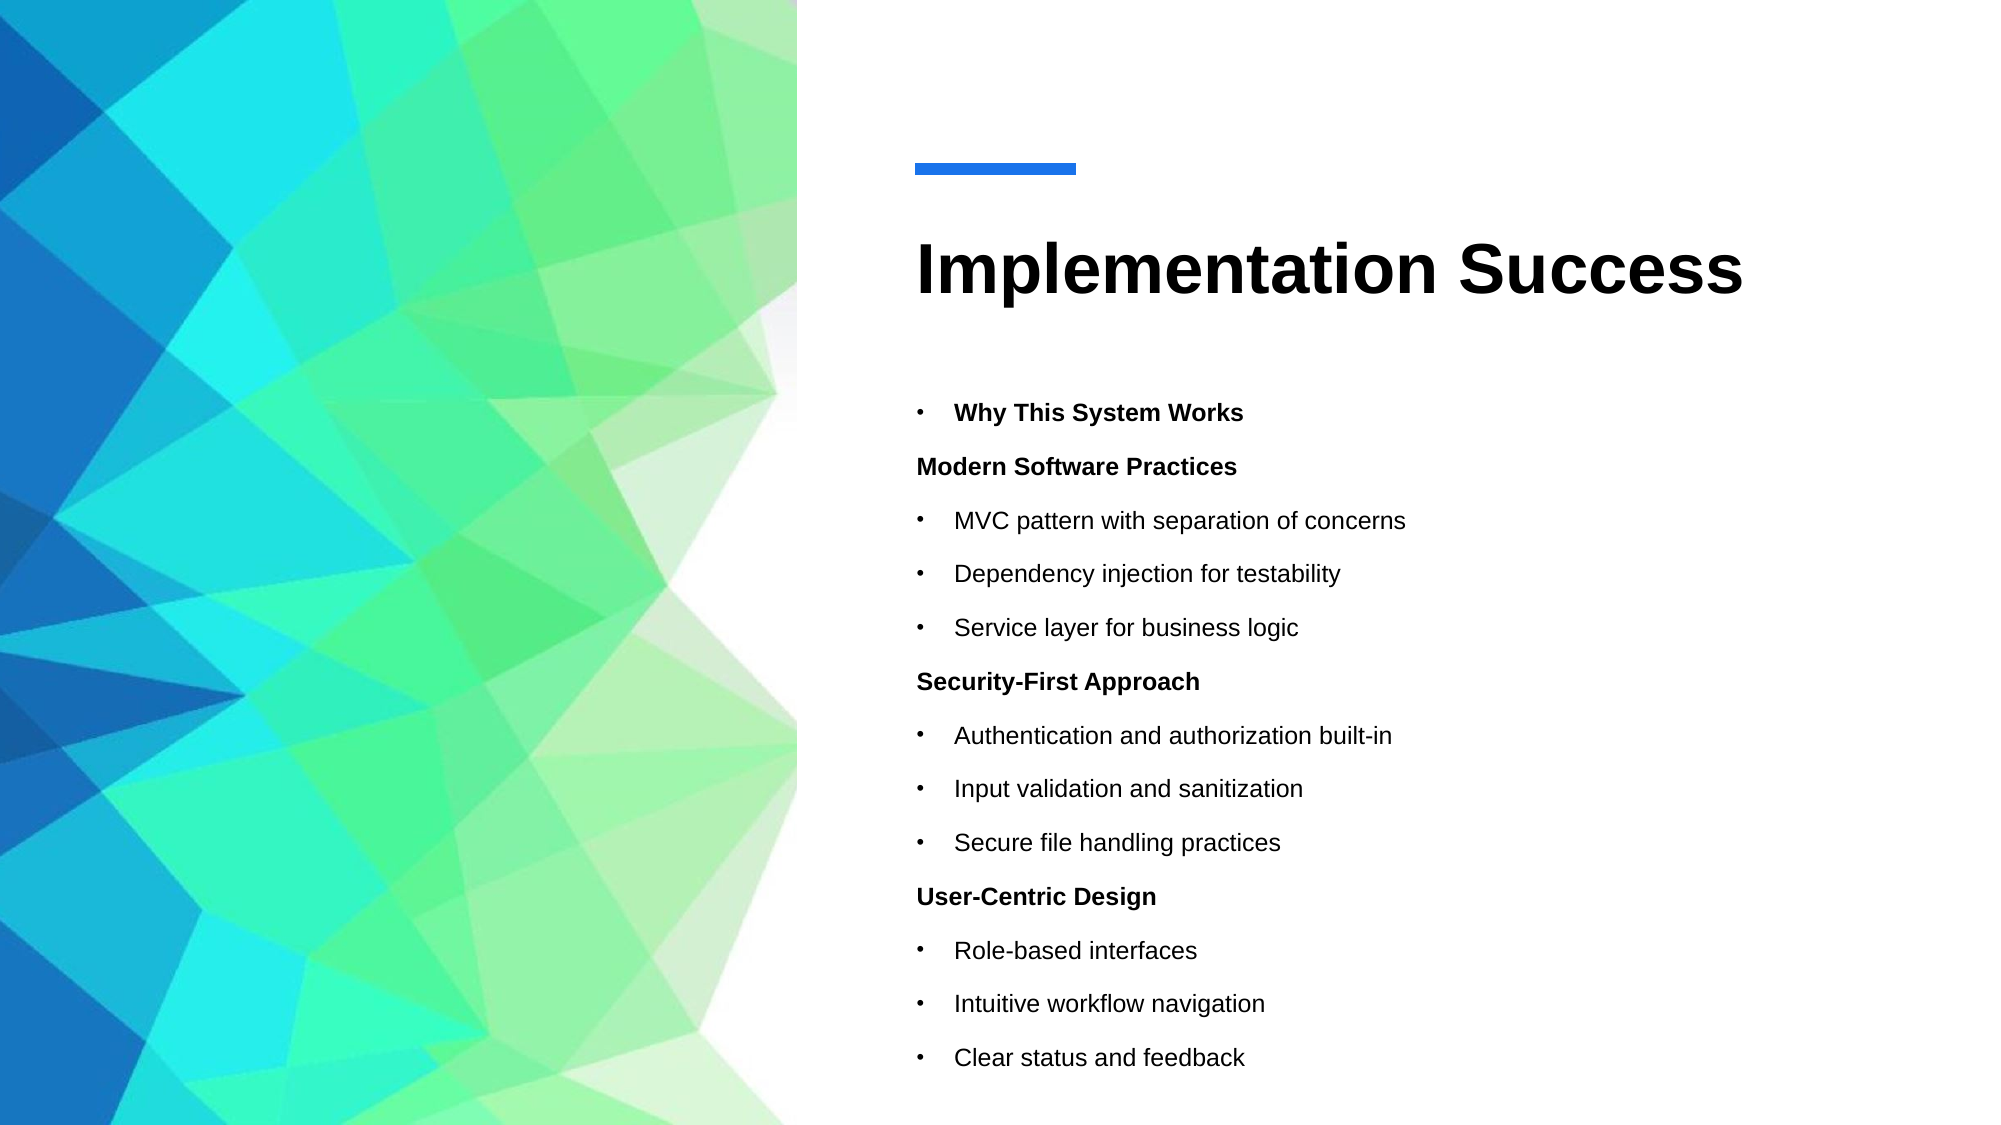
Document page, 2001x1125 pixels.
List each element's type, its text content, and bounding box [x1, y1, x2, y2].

text_box [797, 0, 2000, 1125]
picture [116, 137, 125, 142]
picture [0, 0, 797, 1125]
list Why This System Works Modern Software Practices MVC pattern with separation of concerns Dependency injection for testability Service layer for business logic Security-First Approach Authentication and authorization built-in Input validation and sanitization Secure file handling practices User-Centric Design Role-based interfaces Intuitive workflow navigation Clear status and feedback [901, 386, 1892, 988]
title Implementation Success [901, 224, 1892, 386]
picture [139, 156, 145, 165]
